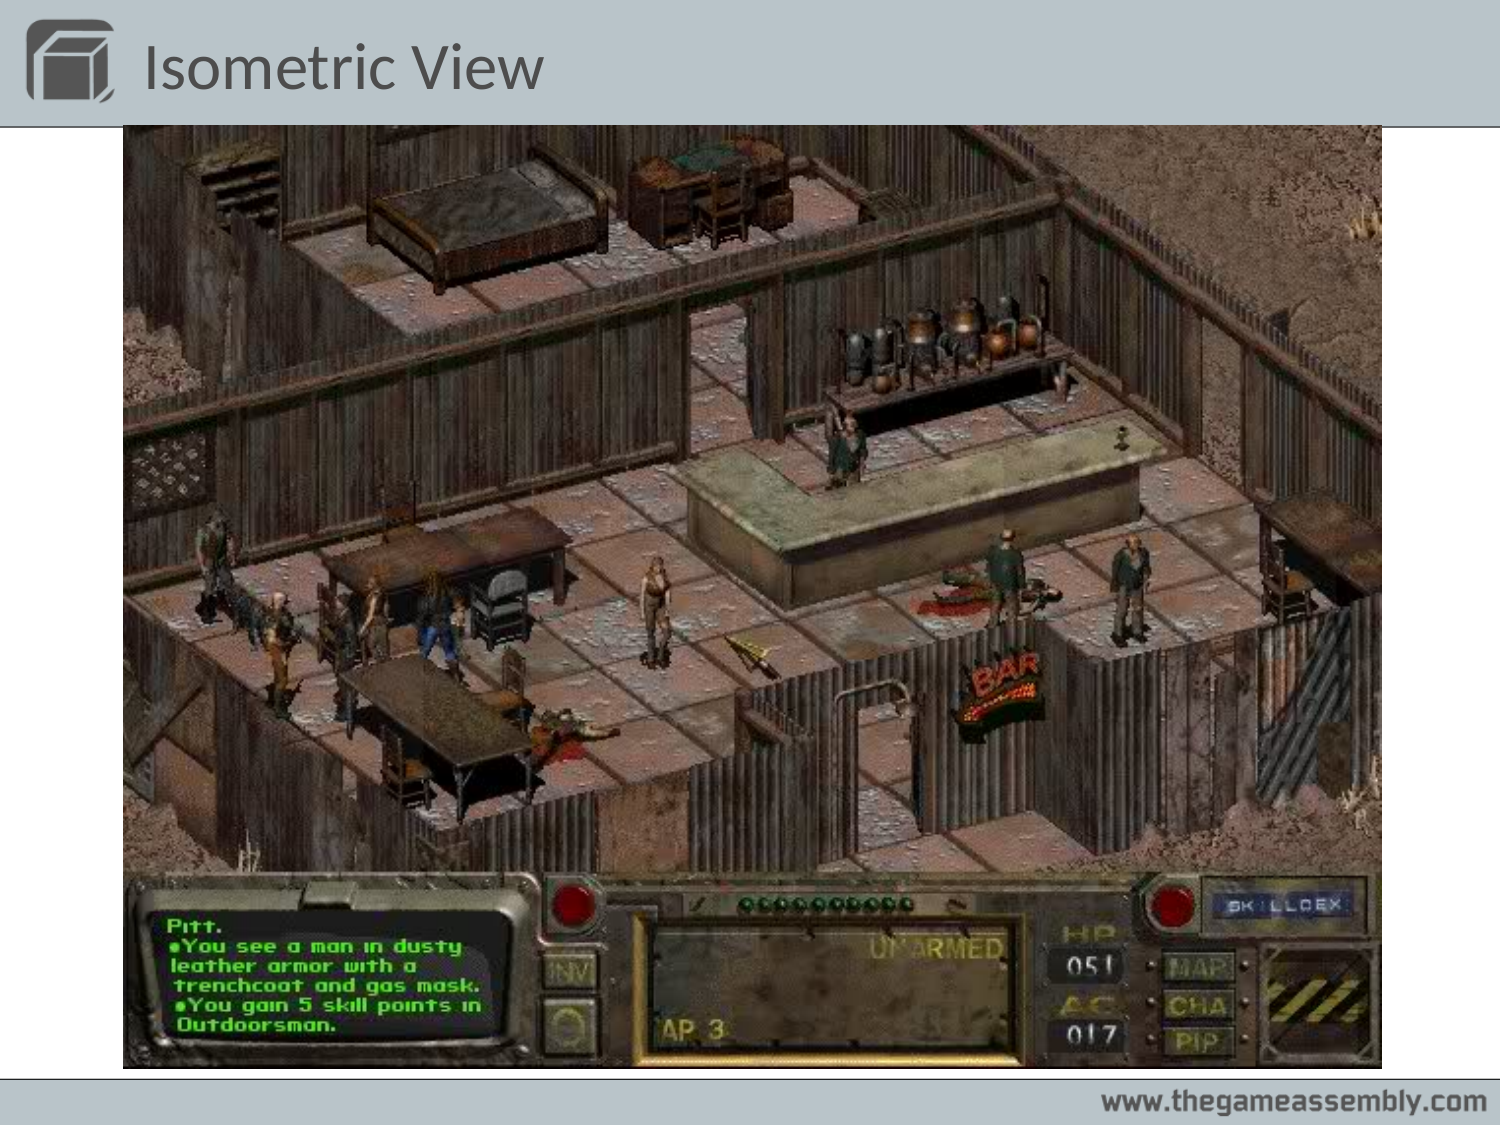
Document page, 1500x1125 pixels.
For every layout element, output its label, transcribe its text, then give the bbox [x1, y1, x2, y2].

picture [0, 0, 1500, 1125]
title Isometric View [128, 0, 1500, 126]
